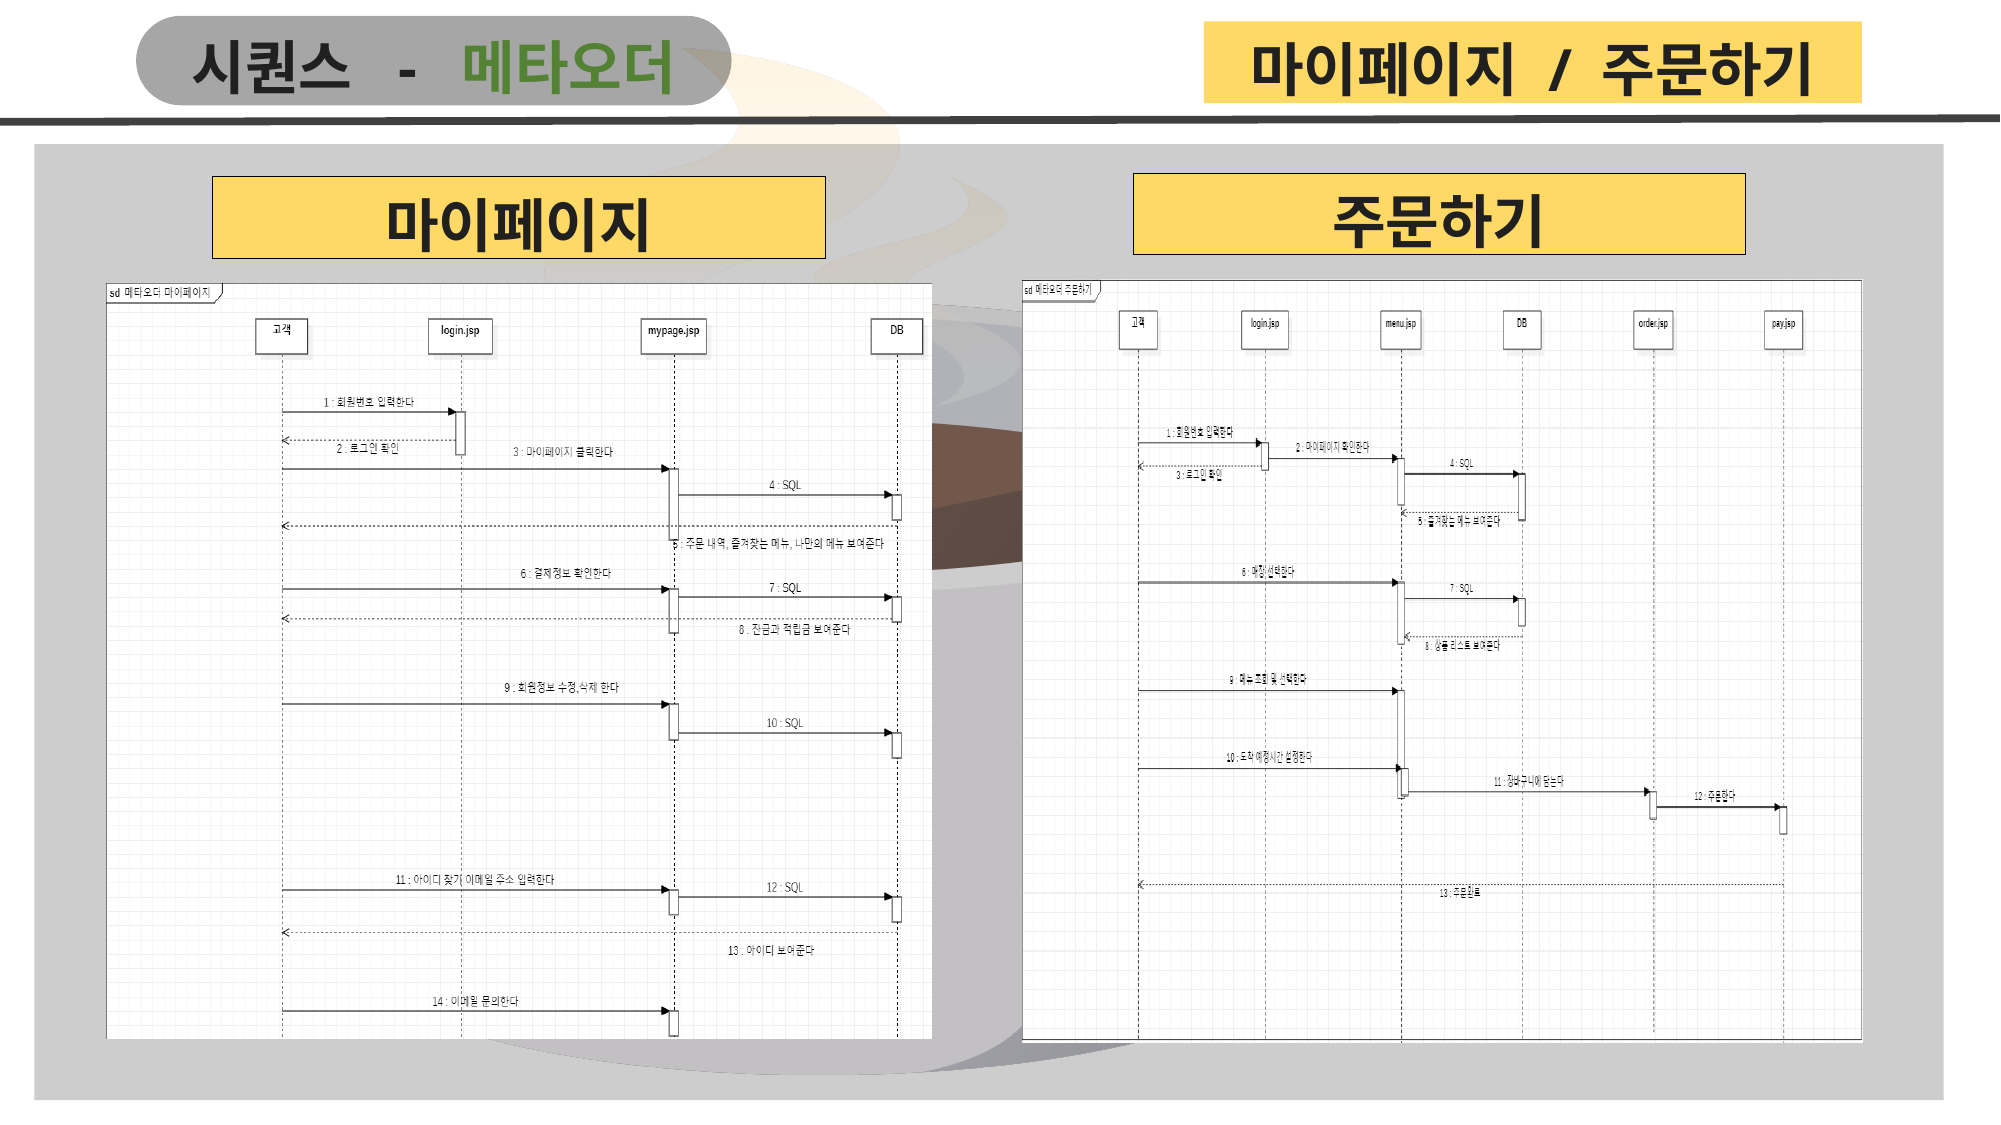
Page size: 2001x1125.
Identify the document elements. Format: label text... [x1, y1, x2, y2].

picture [0, 0, 2001, 1125]
text_box [33, 143, 1945, 1101]
text_box 마이페이지 / 주문하기 [1203, 21, 1862, 104]
text_box 시퀀스 - 메타오더 [135, 14, 733, 107]
text_box 주문하기 [1133, 173, 1746, 255]
text_box 마이페이지 [212, 176, 826, 259]
